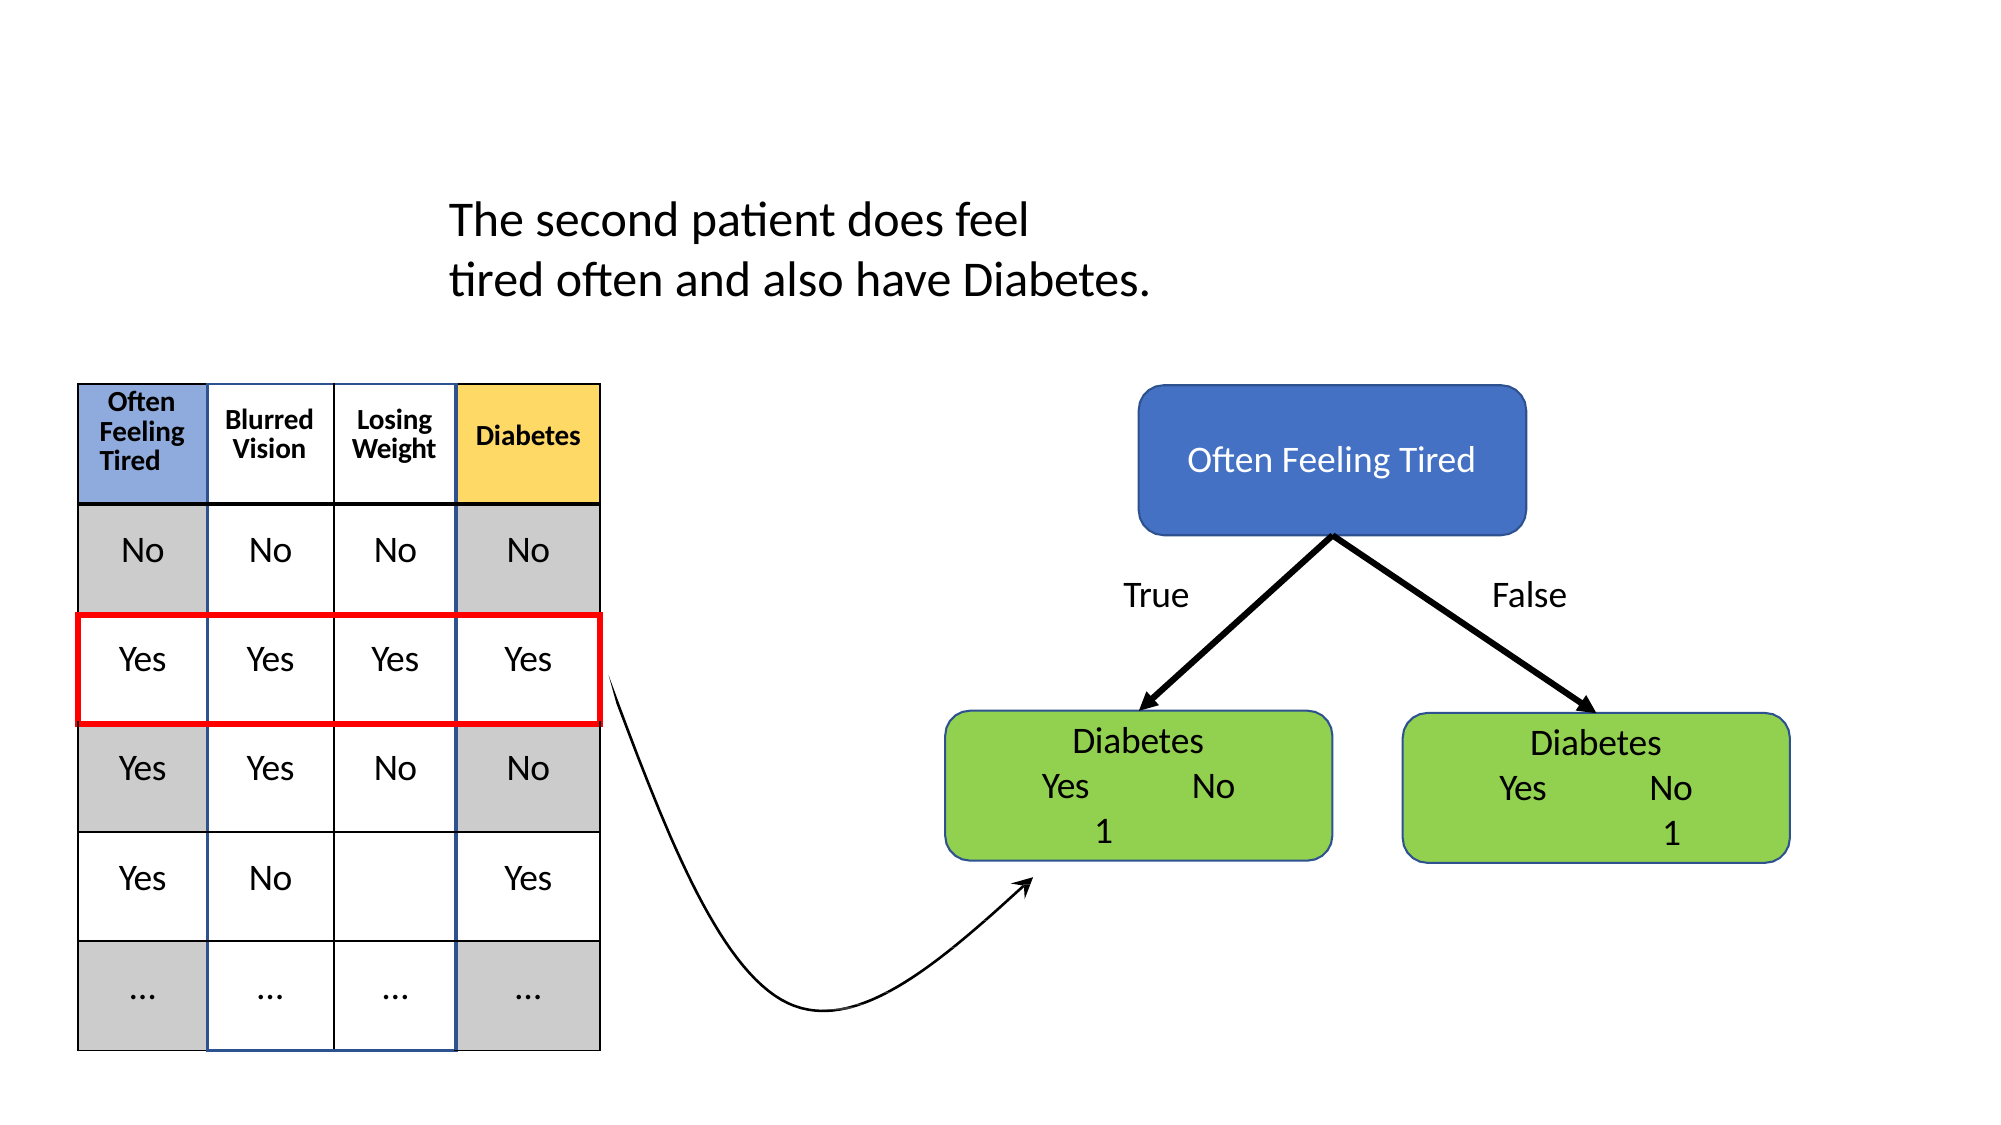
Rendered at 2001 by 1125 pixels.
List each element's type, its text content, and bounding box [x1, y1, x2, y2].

table_header Losing Weight [335, 385, 454, 502]
table_cell Yes [458, 618, 597, 721]
table_header Blurred Vision [209, 385, 333, 502]
text_box [608, 675, 1034, 1013]
table_cell No [335, 506, 454, 612]
table_cell Yes [209, 727, 333, 831]
table_cell Yes [81, 618, 206, 721]
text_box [943, 709, 1334, 862]
table_cell Yes [458, 833, 599, 940]
table_cell No [458, 506, 599, 612]
table_header Diabetes [458, 385, 599, 502]
table_cell Yes [79, 727, 206, 831]
table_cell No [209, 506, 333, 612]
table_cell … [335, 942, 454, 1049]
table_cell … [79, 942, 206, 1050]
title The second patient does feel tired often and also have Diabetes. [446, 184, 1158, 375]
table_cell [335, 833, 454, 940]
text_box [1342, 546, 1595, 710]
table_cell … [458, 942, 599, 1050]
text_box [1139, 546, 1326, 708]
table_cell No [458, 727, 599, 831]
table_cell Yes [335, 618, 454, 721]
table_cell No [209, 833, 333, 940]
table_cell … [209, 942, 333, 1049]
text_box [1137, 383, 1528, 537]
table_cell No [79, 506, 206, 612]
text_box False [1490, 567, 1571, 615]
table_cell Yes [209, 618, 333, 721]
table_cell No [335, 727, 454, 831]
table_header Often Feeling Tired [79, 385, 206, 502]
table_cell Yes [79, 833, 206, 940]
text_box True [1121, 567, 1193, 615]
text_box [1401, 711, 1792, 865]
